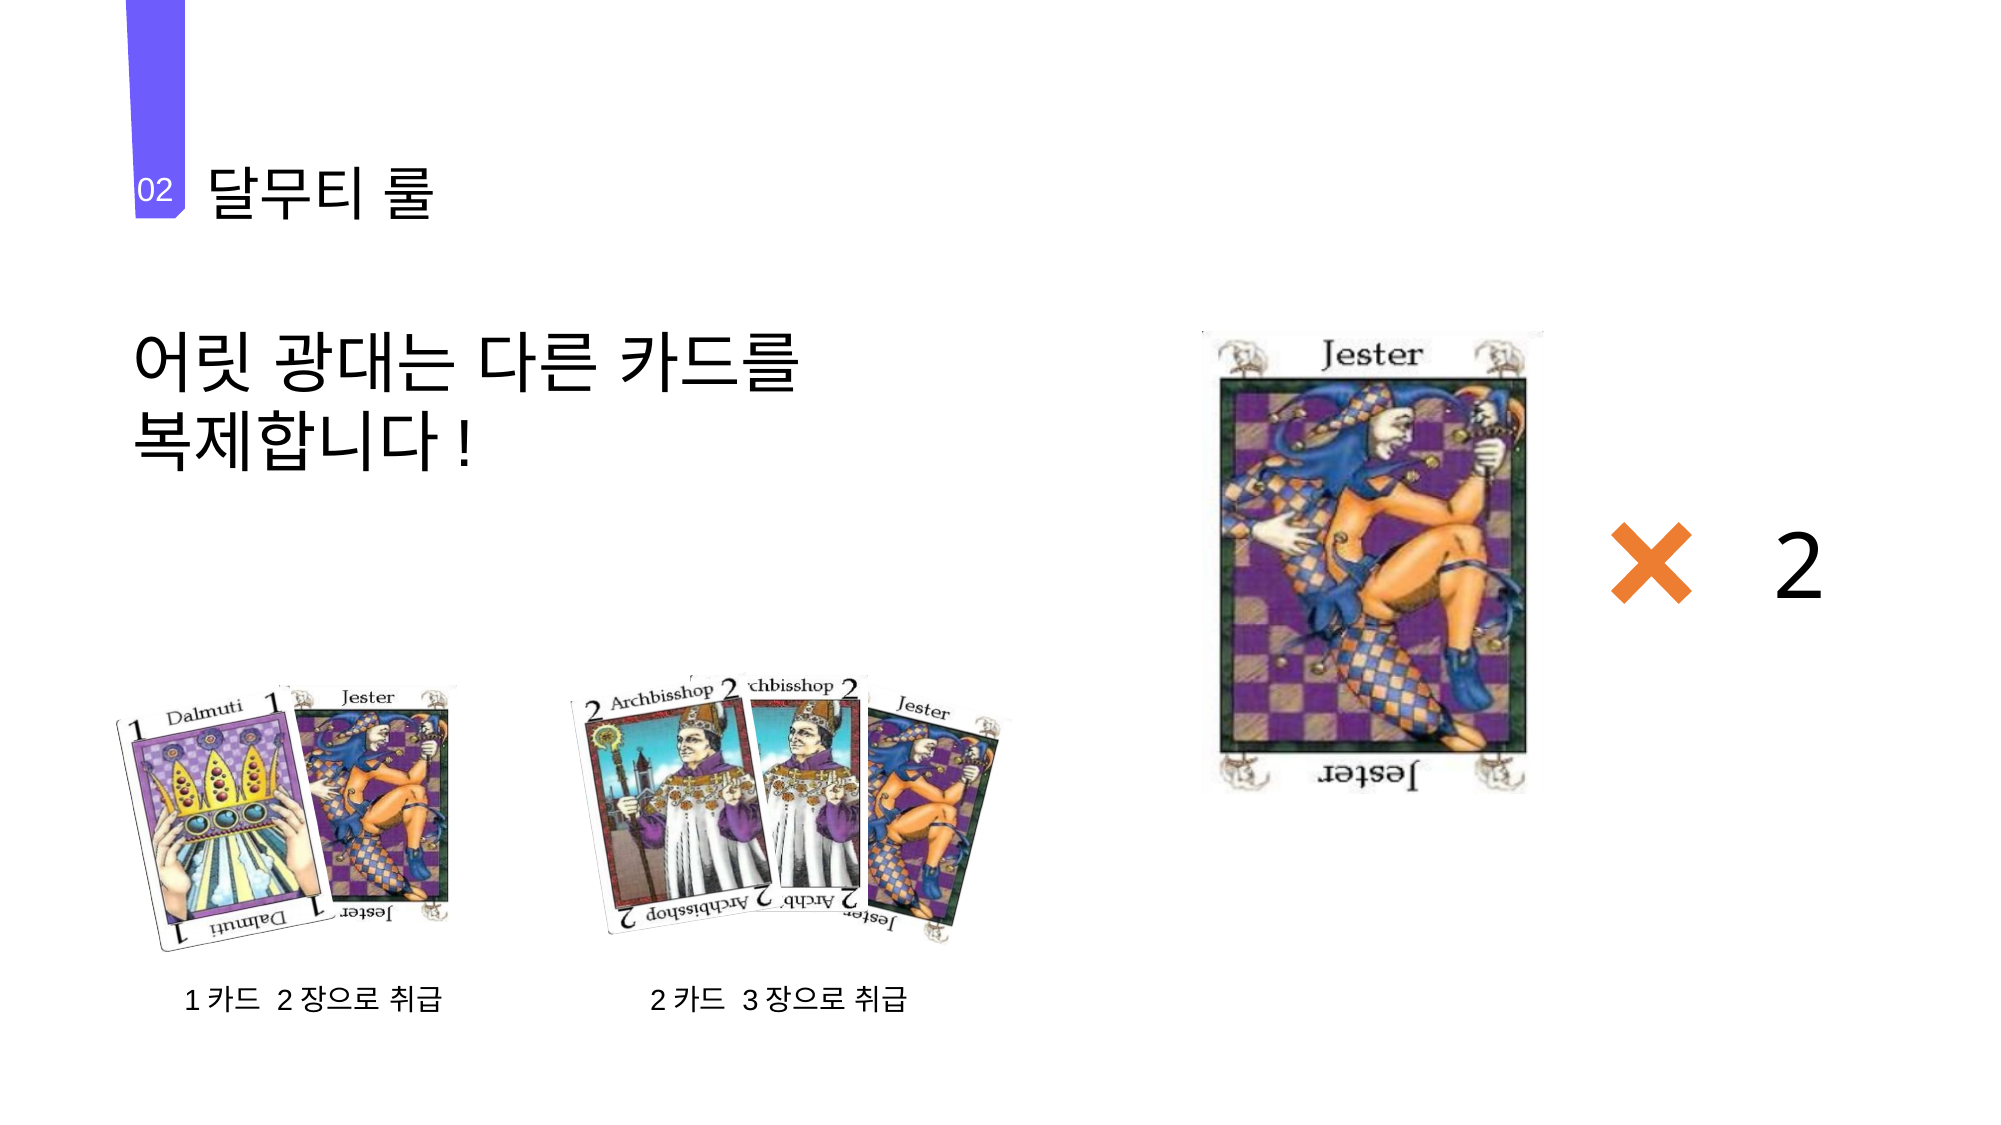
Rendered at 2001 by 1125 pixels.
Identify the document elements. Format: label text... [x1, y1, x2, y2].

text_box 2카드 3장으로 취급 [635, 974, 924, 1024]
picture [571, 673, 1012, 949]
text_box [1608, 519, 1695, 607]
text_box 02 [132, 167, 178, 209]
text_box 어릿 광대는 다른 카드를 복제합니다! [117, 312, 1138, 580]
text_box 2 [1758, 499, 1979, 626]
text_box 달무티 룰 [206, 150, 720, 228]
picture [1201, 331, 1544, 794]
text_box [125, 0, 185, 219]
text_box 1카드 2장으로 취급 [169, 974, 459, 1059]
picture [116, 685, 457, 952]
